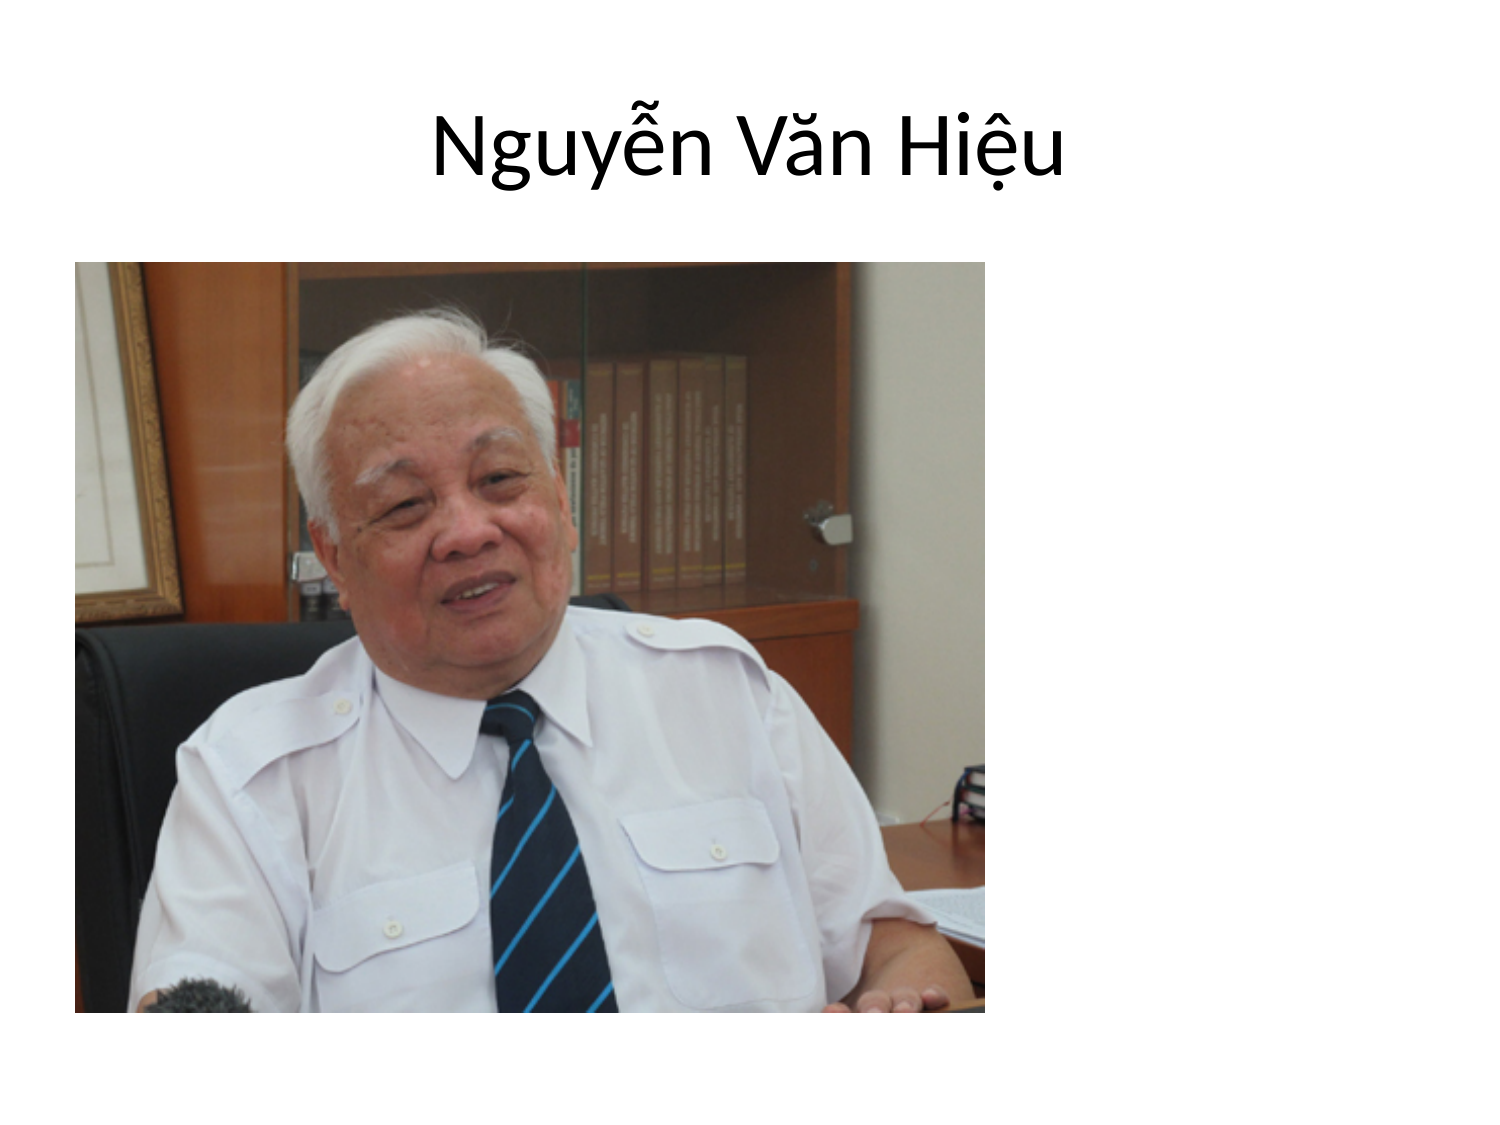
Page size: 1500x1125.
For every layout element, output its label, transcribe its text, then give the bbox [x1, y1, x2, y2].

picture [74, 262, 985, 1013]
title Nguyễn Văn Hiệu [75, 45, 1425, 233]
